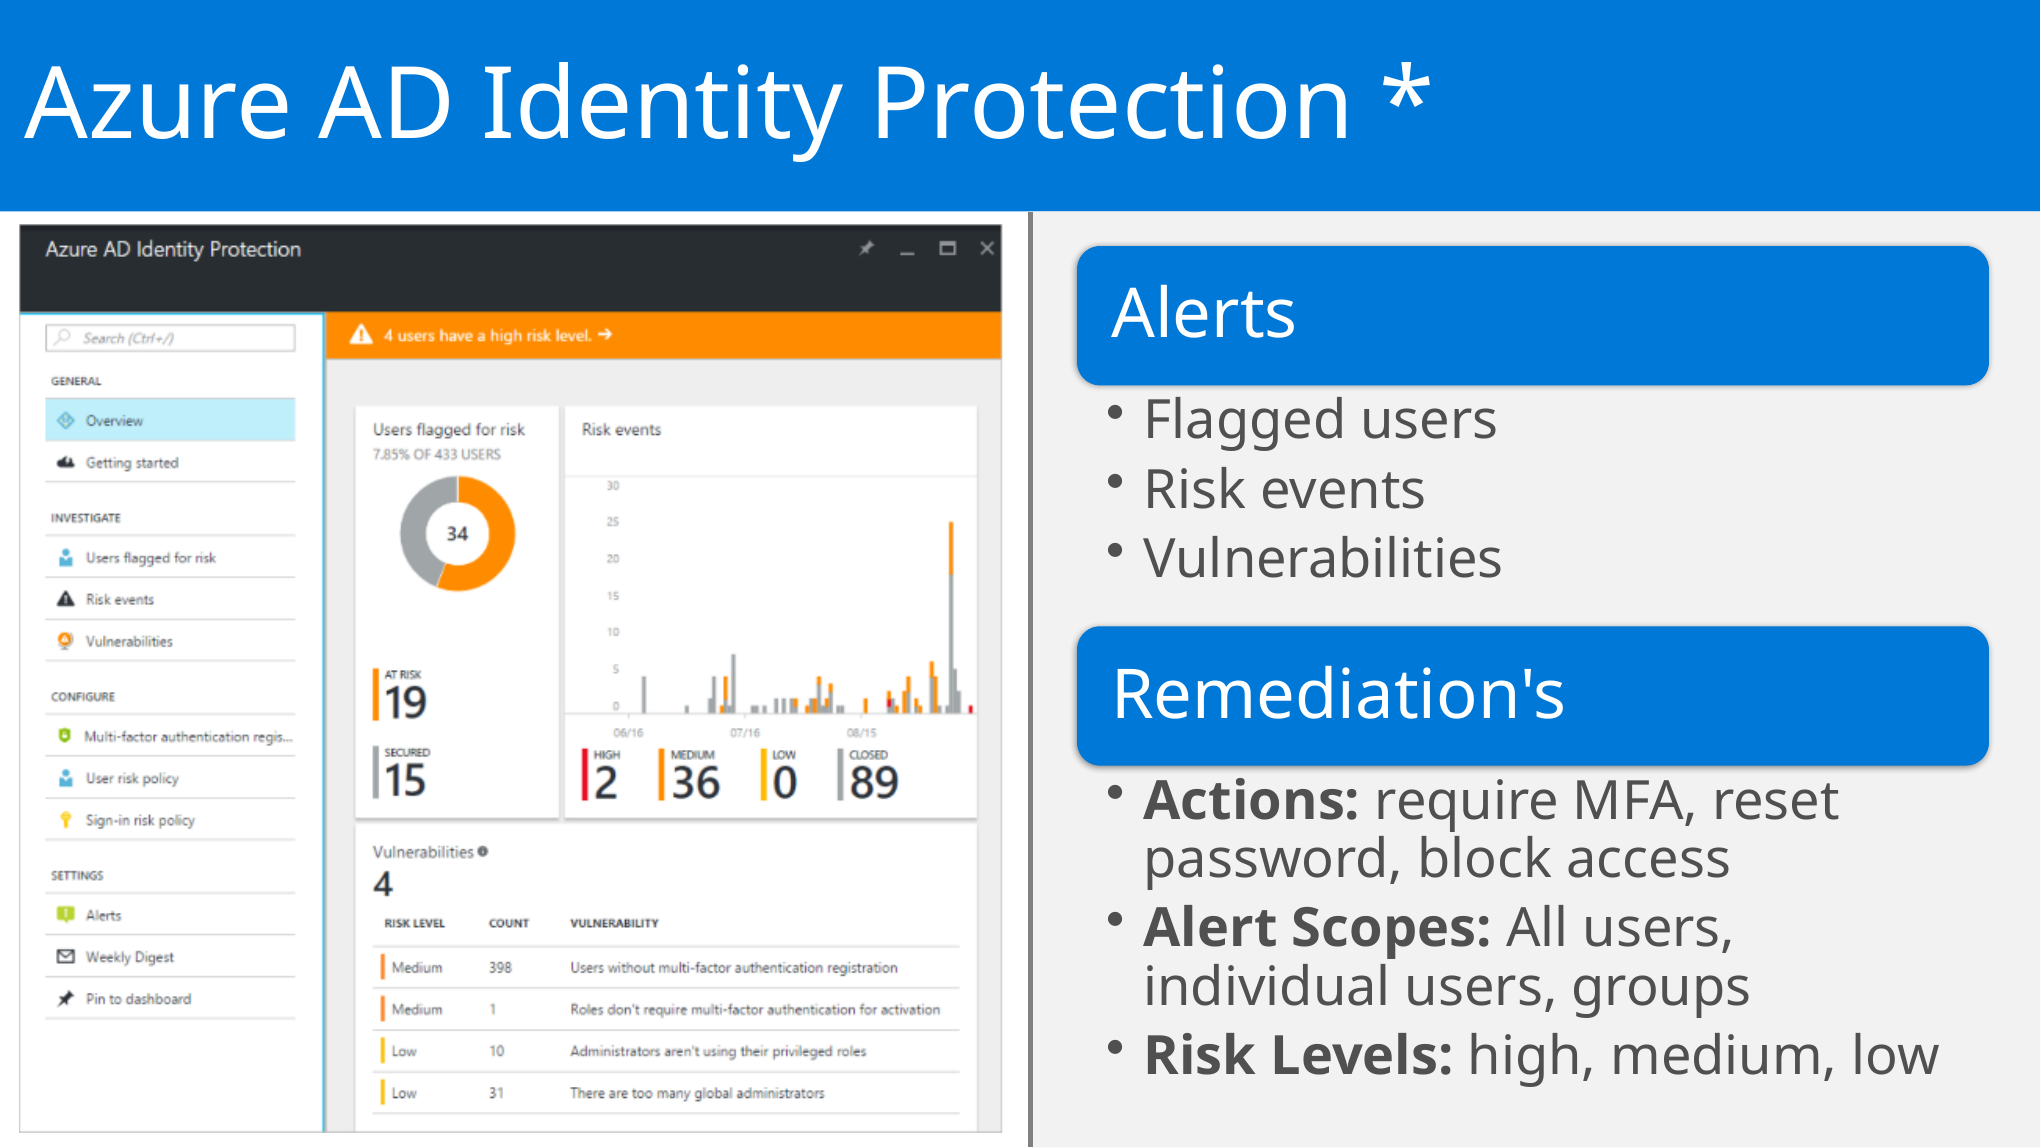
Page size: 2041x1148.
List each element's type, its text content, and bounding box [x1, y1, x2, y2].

picture [19, 224, 1004, 1133]
text_box Azure AD Identity Protection * [0, 0, 2040, 212]
text_box [1031, 211, 2041, 1148]
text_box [1076, 233, 1990, 1148]
